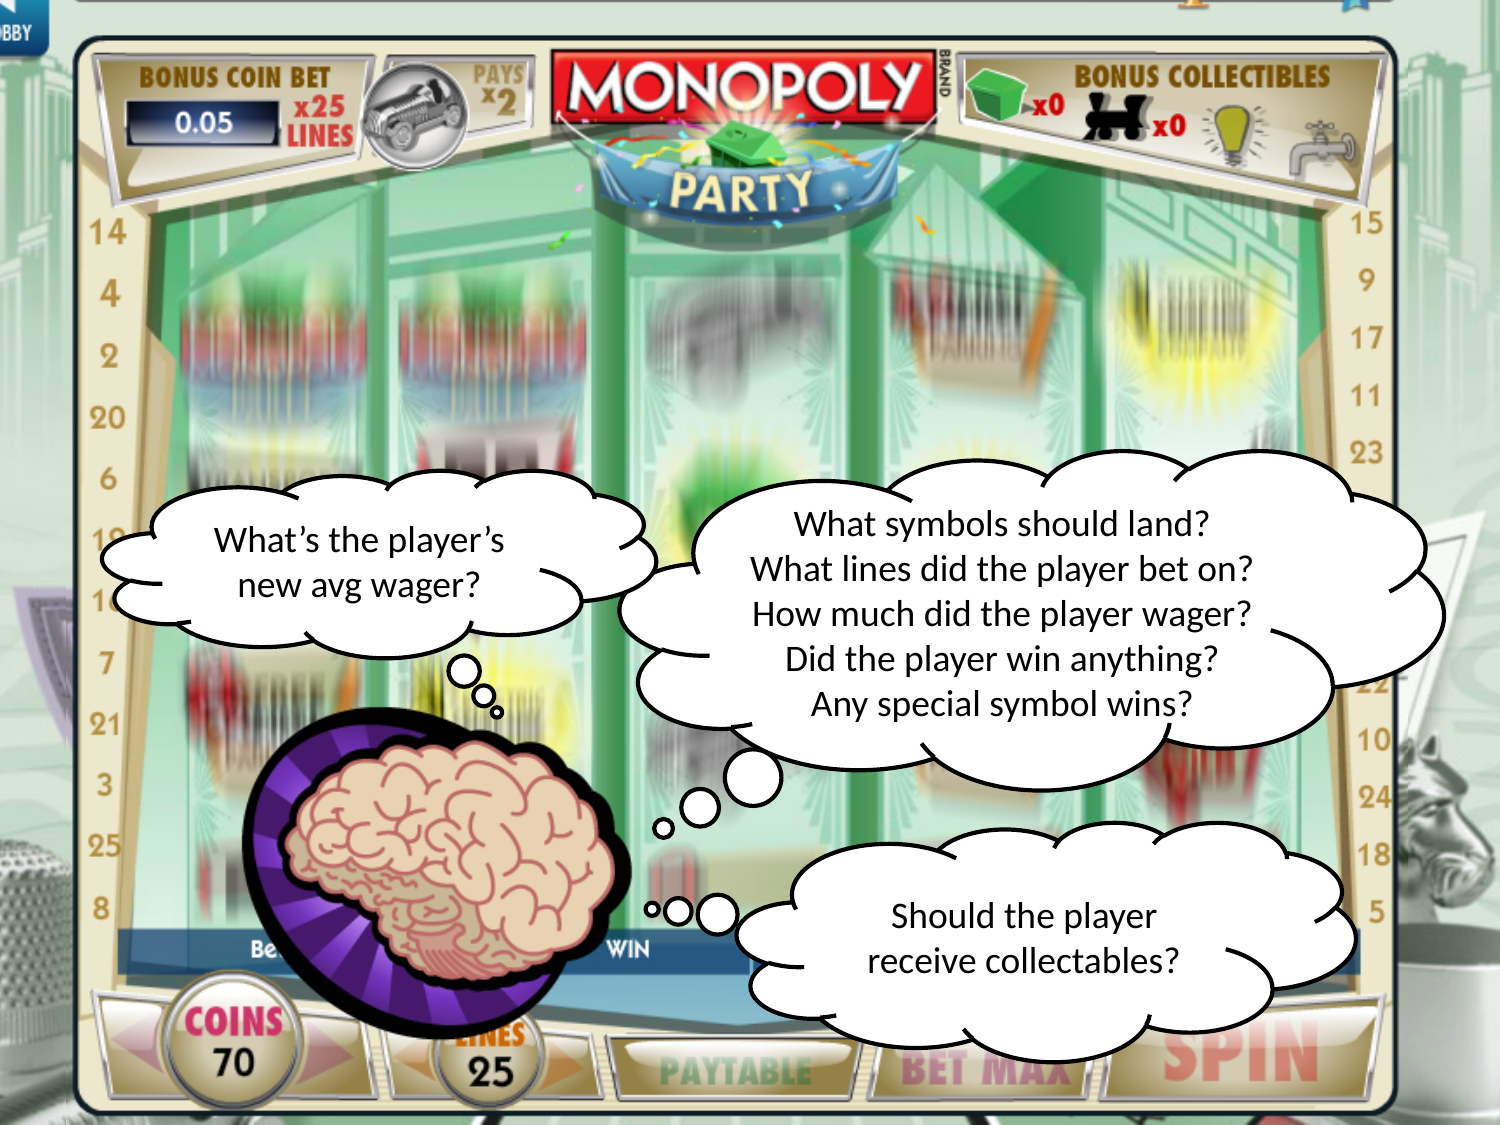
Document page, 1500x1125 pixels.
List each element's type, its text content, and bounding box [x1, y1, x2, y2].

picture [0, 0, 1500, 1125]
text_box What symbols should land? What lines did the player bet on? How much did the player wager? Did the player win anything? Any special symbol wins? [1412, 517, 1447, 666]
